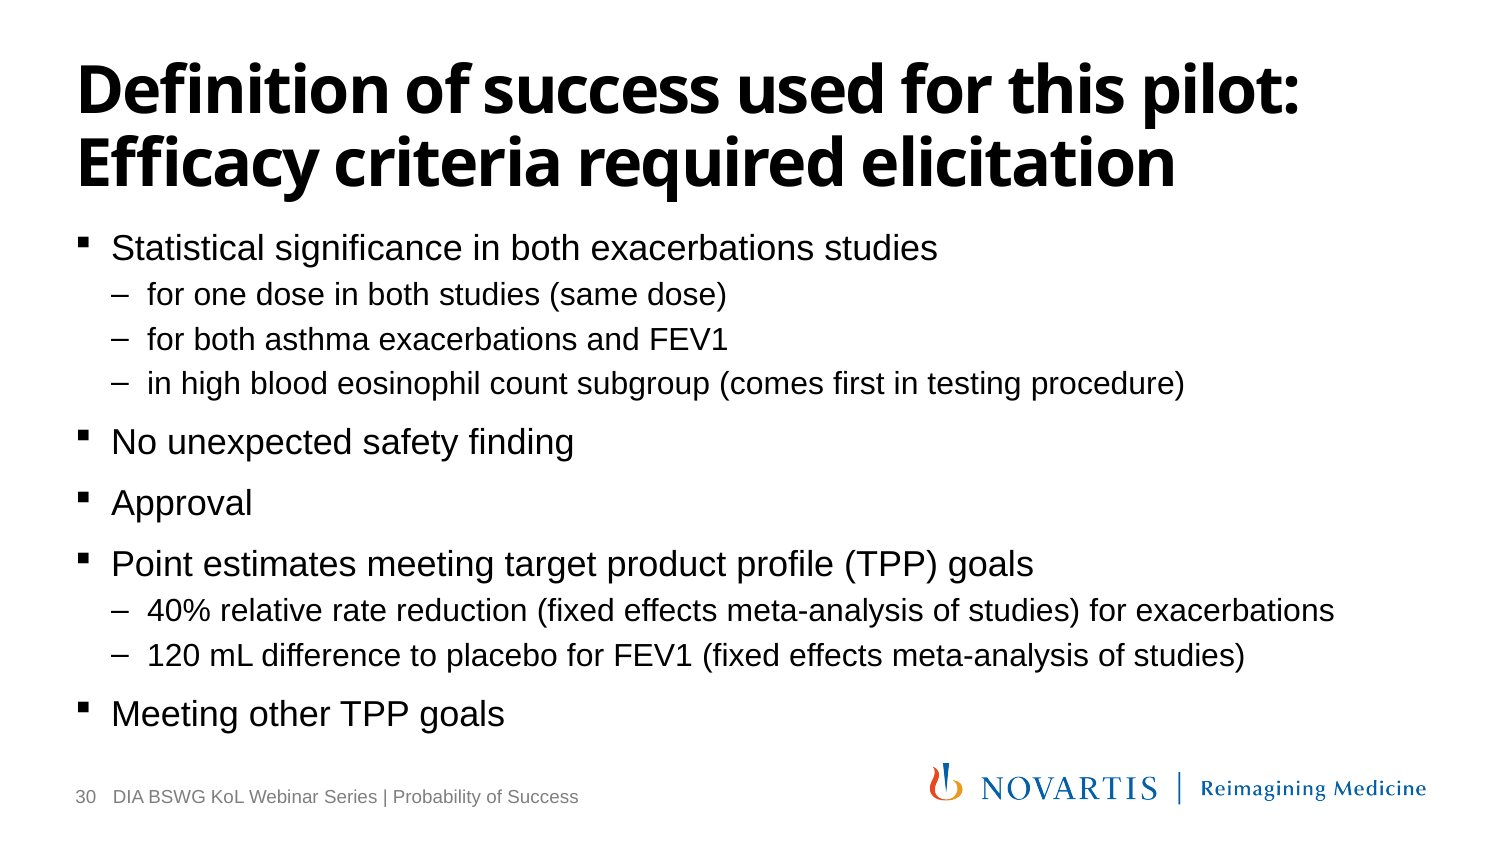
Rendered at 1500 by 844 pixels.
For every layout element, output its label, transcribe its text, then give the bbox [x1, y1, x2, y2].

list Statistical significance in both exacerbations studies for one dose in both studies (same dose) for both asthma exacerbations and FEV1 in high blood eosinophil count subgroup (comes first in testing procedure) No unexpected safety finding Approval Point estimates meeting target product profile (TPP) goals 40% relative rate reduction (fixed effects meta-analysis of studies) for exacerbations 120 mL difference to placebo for FEV1 (fixed effects meta-analysis of studies) Meeting other TPP goals [75, 224, 1425, 735]
title Definition of success used for this pilot: Efficacy criteria required elicitation [75, 56, 1425, 214]
slide_number 30 [75, 784, 113, 822]
footer DIA BSWG KoL Webinar Series | Probability of Success [113, 784, 735, 822]
picture [886, 733, 1469, 843]
